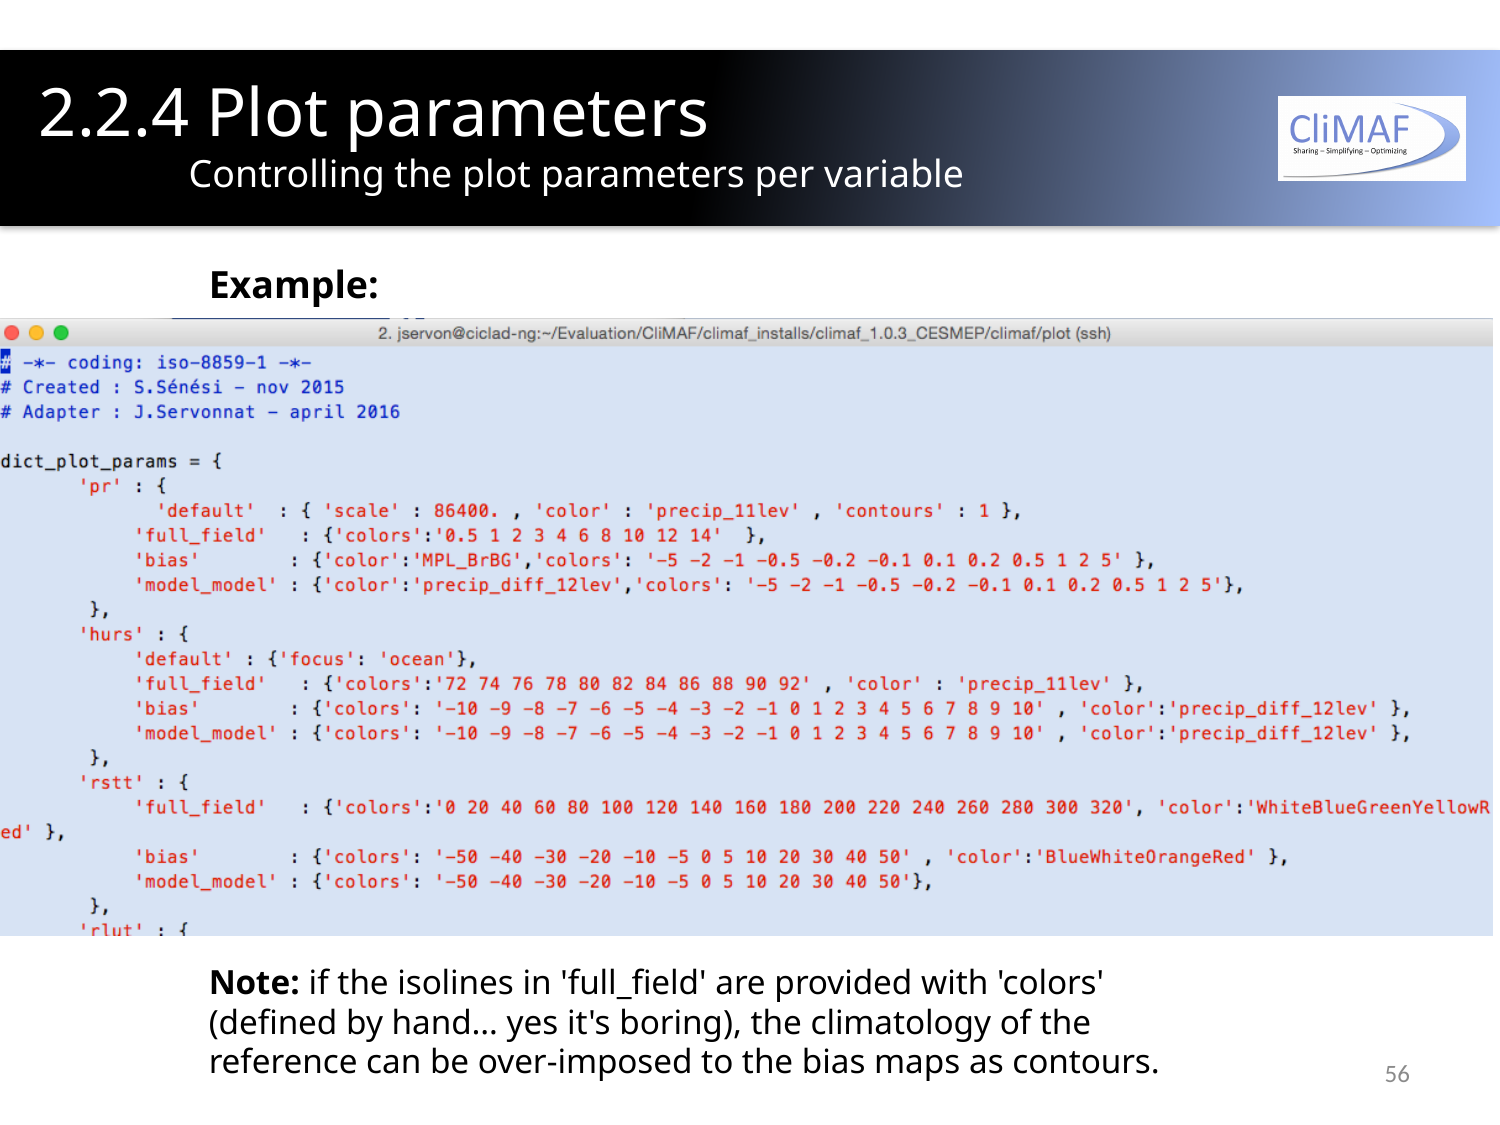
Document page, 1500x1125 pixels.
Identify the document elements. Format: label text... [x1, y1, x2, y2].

slide_number 56 [1074, 1042, 1425, 1103]
text_box Note: if the isolines in 'full_field' are provided with 'colors' (defined by hand… yes it's boring), the climatology of the reference can be over-imposed to the bias maps as contours. [194, 953, 1248, 1088]
picture [0, 318, 1493, 936]
text_box Example: [194, 253, 1248, 314]
text_box 2.2.4 Plot parameters Controlling the plot parameters per variable [24, 62, 980, 203]
picture [1278, 96, 1467, 182]
text_box [0, 49, 1500, 227]
